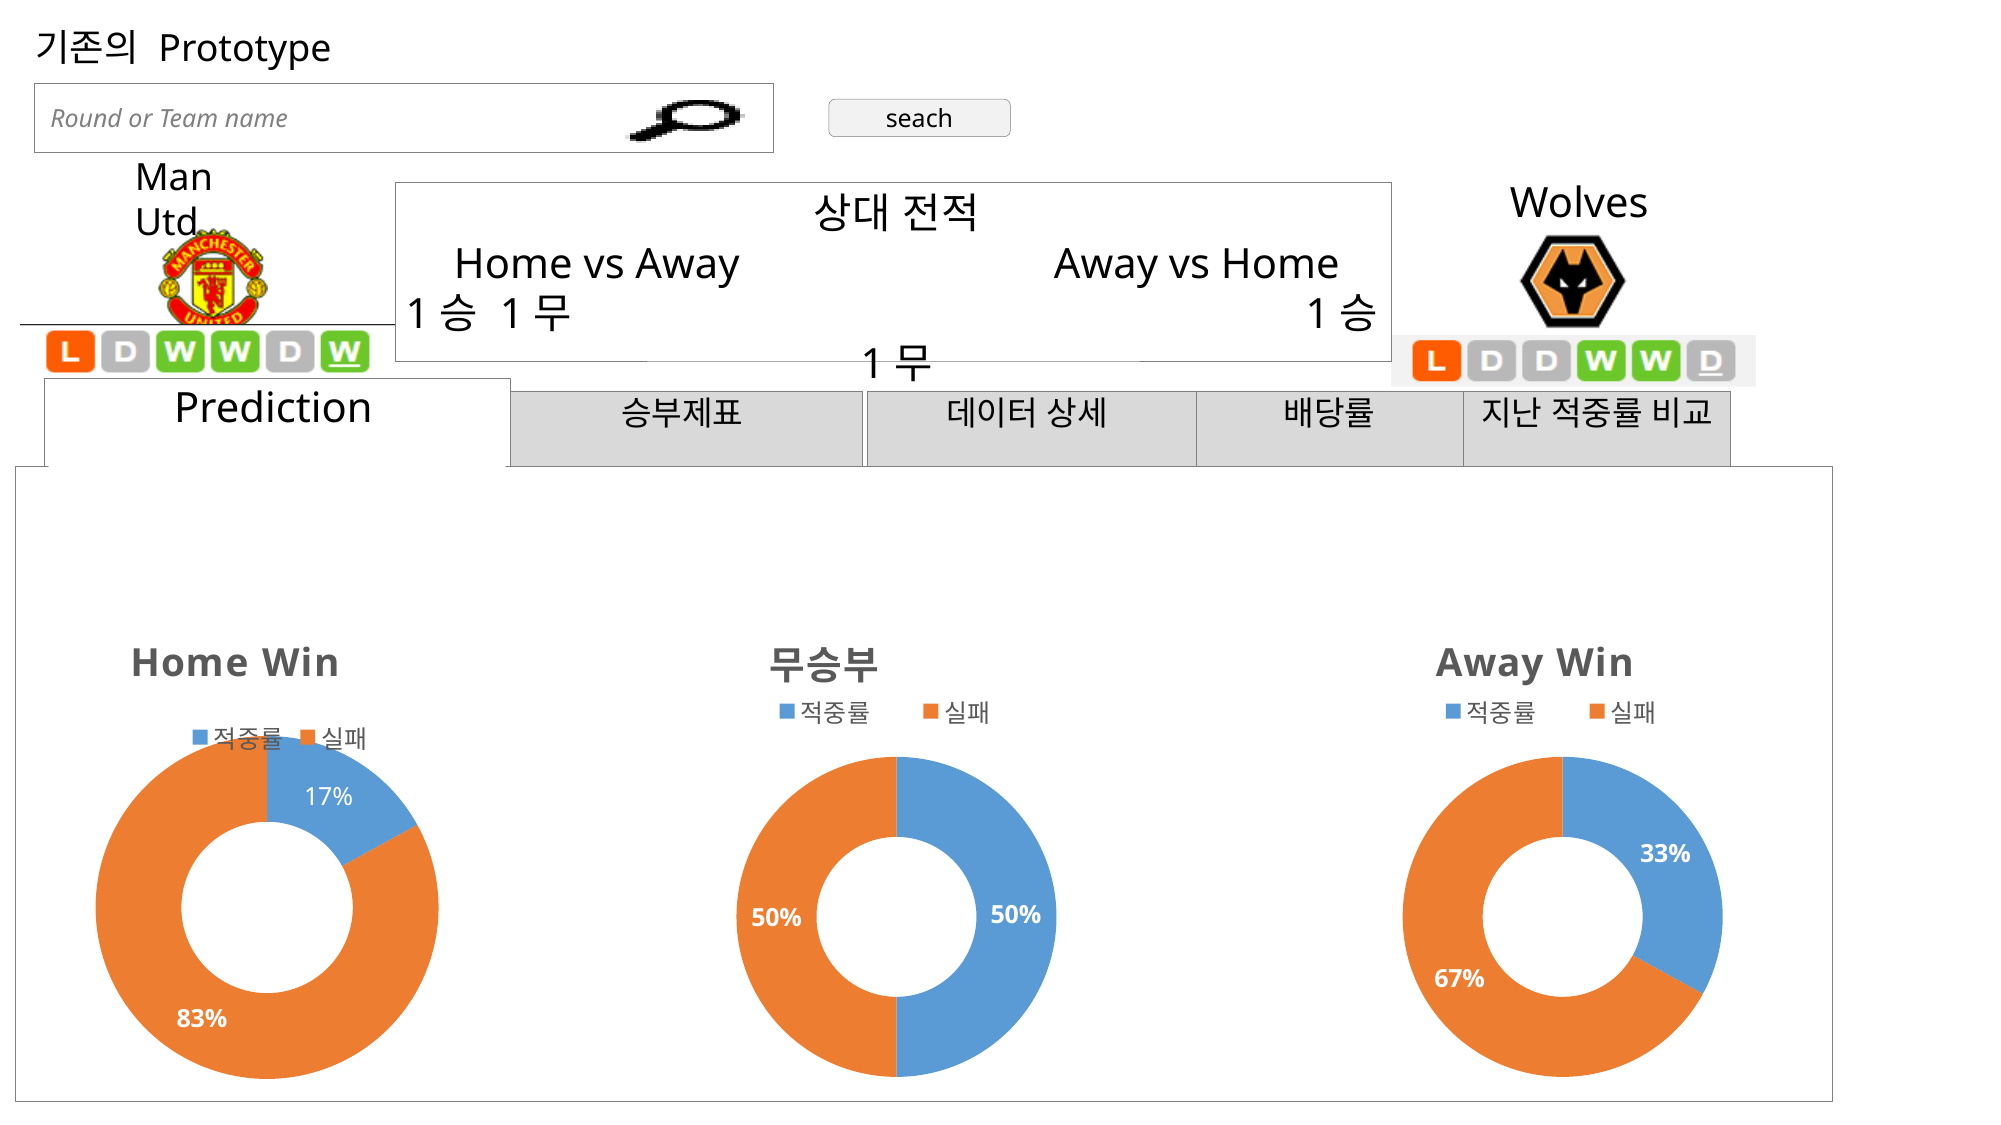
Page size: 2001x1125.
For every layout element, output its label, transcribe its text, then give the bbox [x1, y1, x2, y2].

text_box seach [827, 98, 1012, 138]
chart [1339, 607, 1832, 1080]
chart [673, 607, 1166, 1080]
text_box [15, 377, 1832, 1102]
text_box Man Utd [119, 167, 302, 248]
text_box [34, 73, 808, 167]
chart [34, 607, 527, 1080]
text_box Wolves [1495, 173, 1677, 231]
picture [1391, 226, 1756, 388]
picture [20, 228, 401, 378]
text_box 기존의 Prototype [20, 16, 629, 77]
text_box 상대 전적 Home vs Away Away vs Home 1승 1무 1승1무 [394, 181, 1392, 362]
